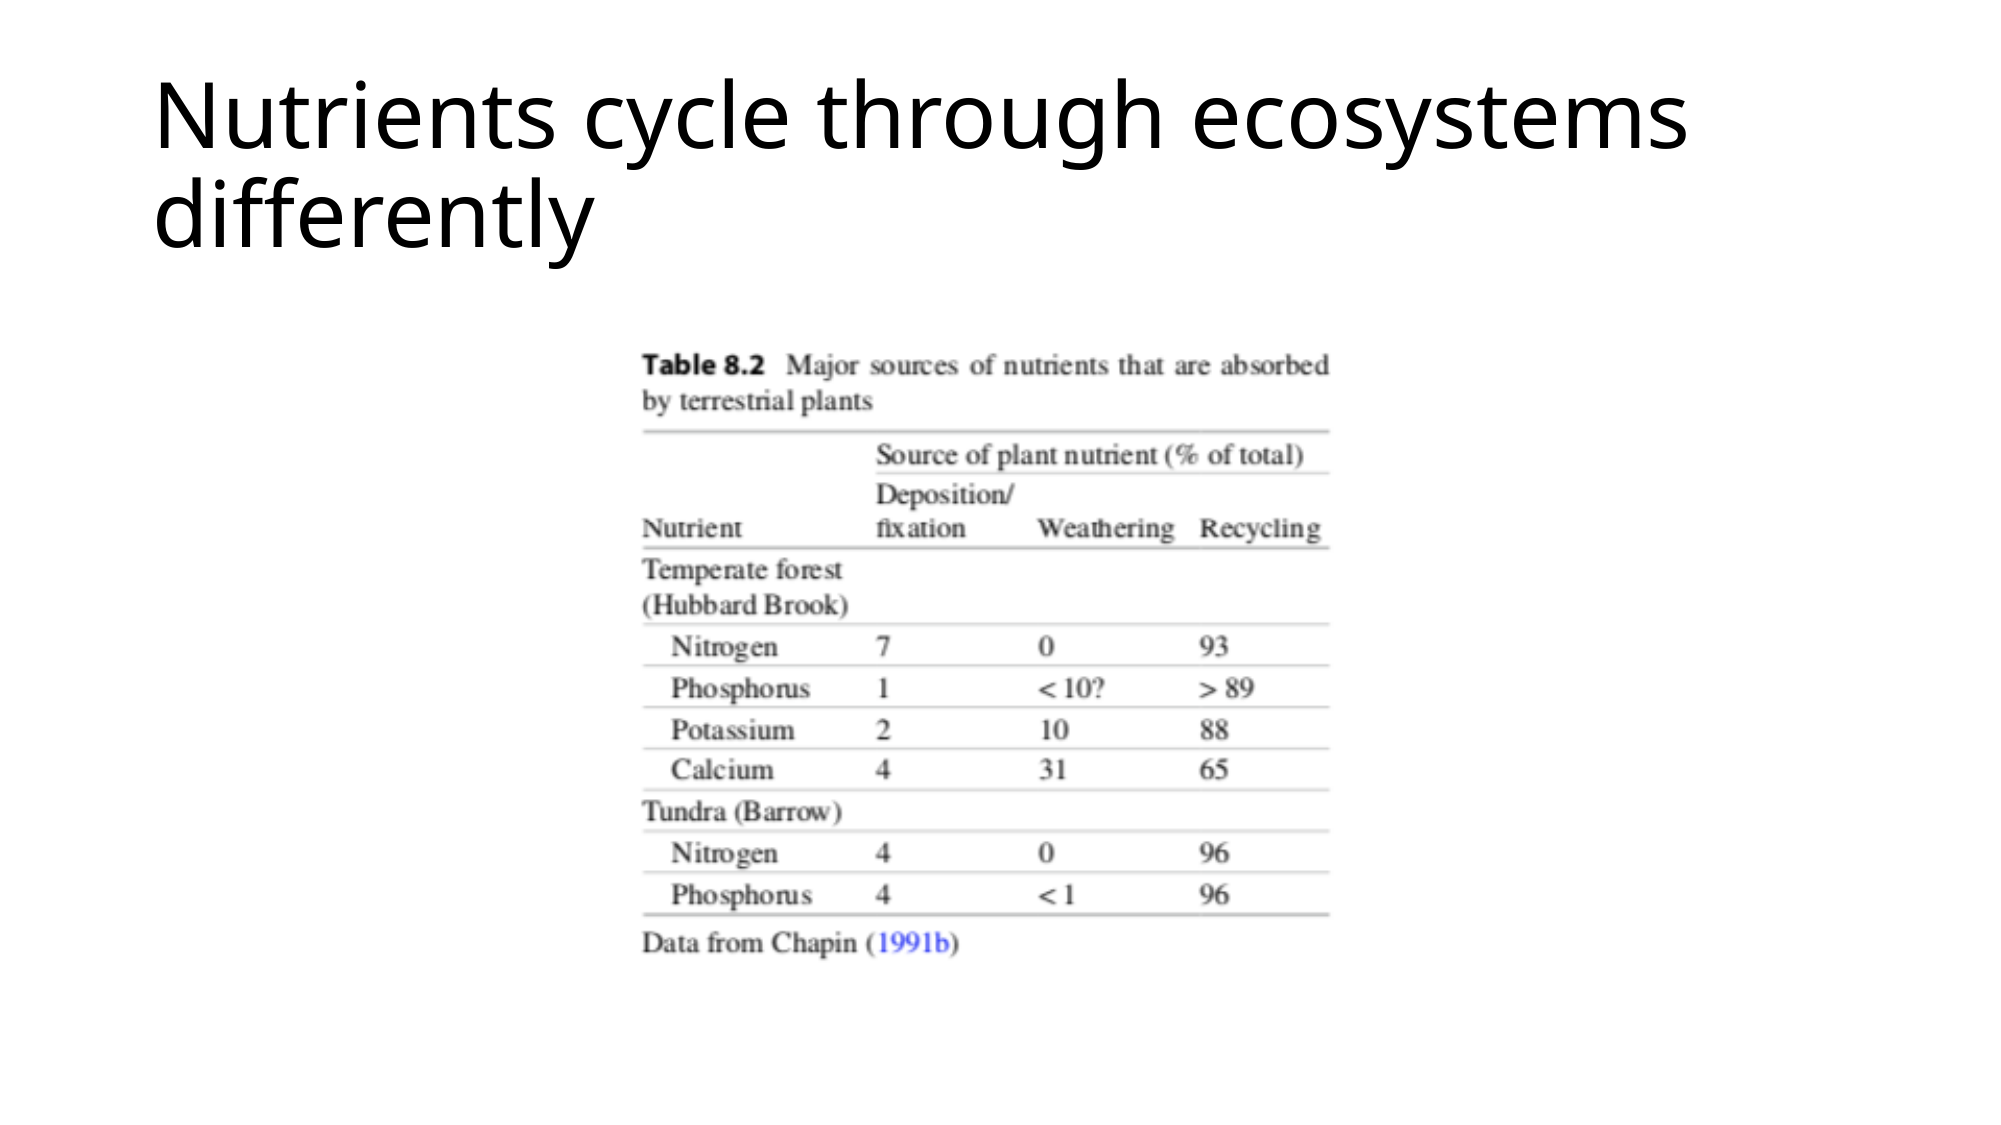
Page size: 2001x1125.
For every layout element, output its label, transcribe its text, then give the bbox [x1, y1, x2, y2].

picture [621, 331, 1379, 1013]
title Nutrients cycle through ecosystems differently [137, 59, 1863, 278]
